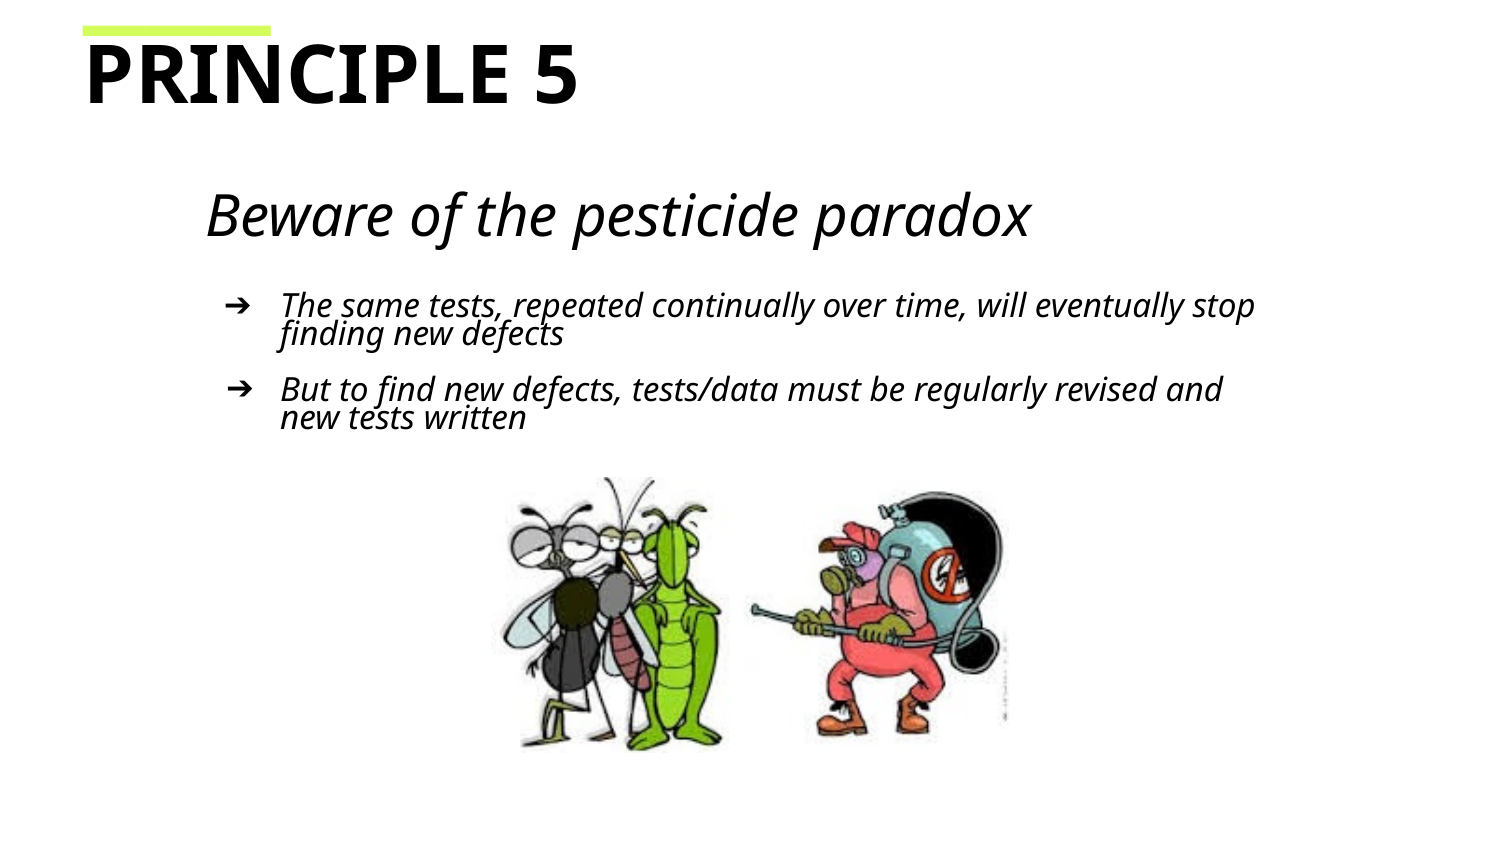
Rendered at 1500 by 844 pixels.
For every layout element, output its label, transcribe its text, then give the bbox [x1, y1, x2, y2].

text_box Beware of the pesticide paradox The same tests, repeated continually over time, will eventually stop finding new defects But to find new defects, tests/data must be regularly revised and new tests written [202, 194, 1282, 433]
picture [491, 477, 1009, 753]
text_box ___ PRINCIPLE 5 [80, 61, 707, 201]
